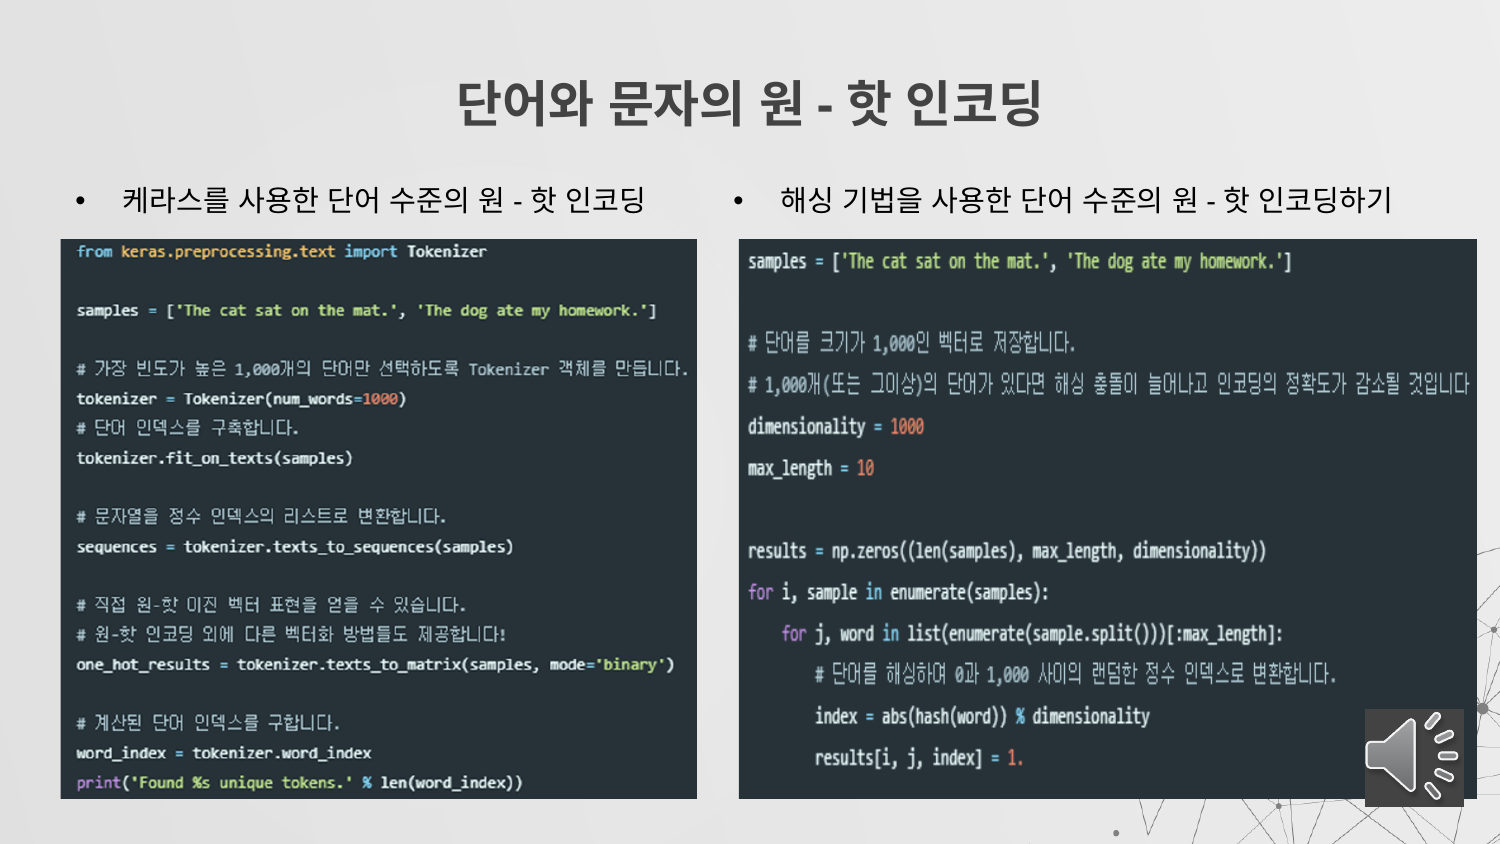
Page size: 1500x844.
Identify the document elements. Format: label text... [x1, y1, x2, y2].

title 단어와 문자의 원-핫 인코딩 [322, 57, 1178, 143]
text_box 케라스를 사용한 단어 수준의 원-핫 인코딩 [60, 175, 697, 226]
text_box 해싱 기법을 사용한 단어 수준의 원-핫 인코딩하기 [718, 175, 1469, 226]
picture [0, 0, 1500, 844]
